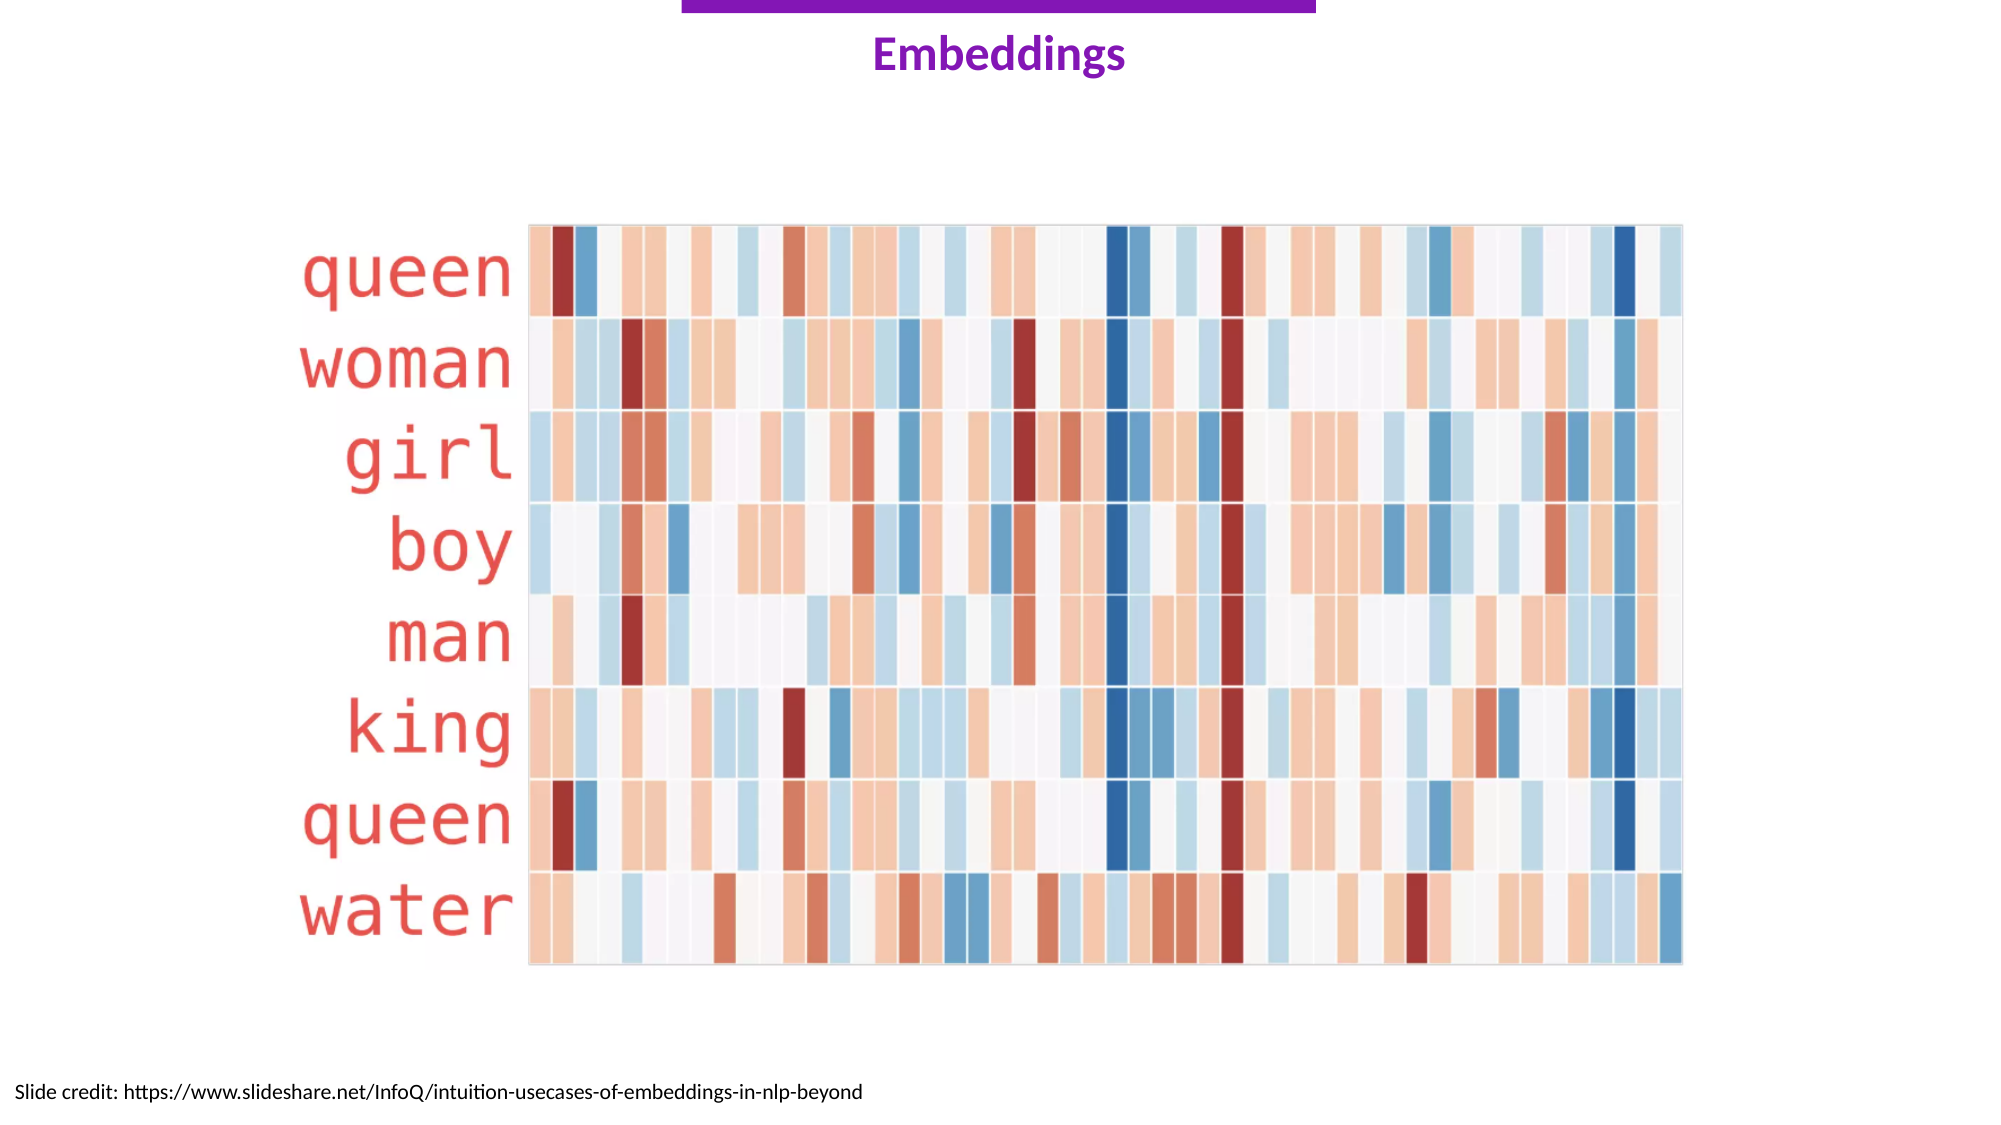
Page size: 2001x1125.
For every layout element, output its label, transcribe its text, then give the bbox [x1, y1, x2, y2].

text_box Slide credit: https://www.slideshare.net/InfoQ/intuition-usecases-of-embeddings-in-nlp-beyond [0, 1070, 1203, 1112]
picture [246, 219, 1689, 970]
text_box [681, 0, 1317, 13]
text_box Embeddings [664, 13, 1335, 89]
